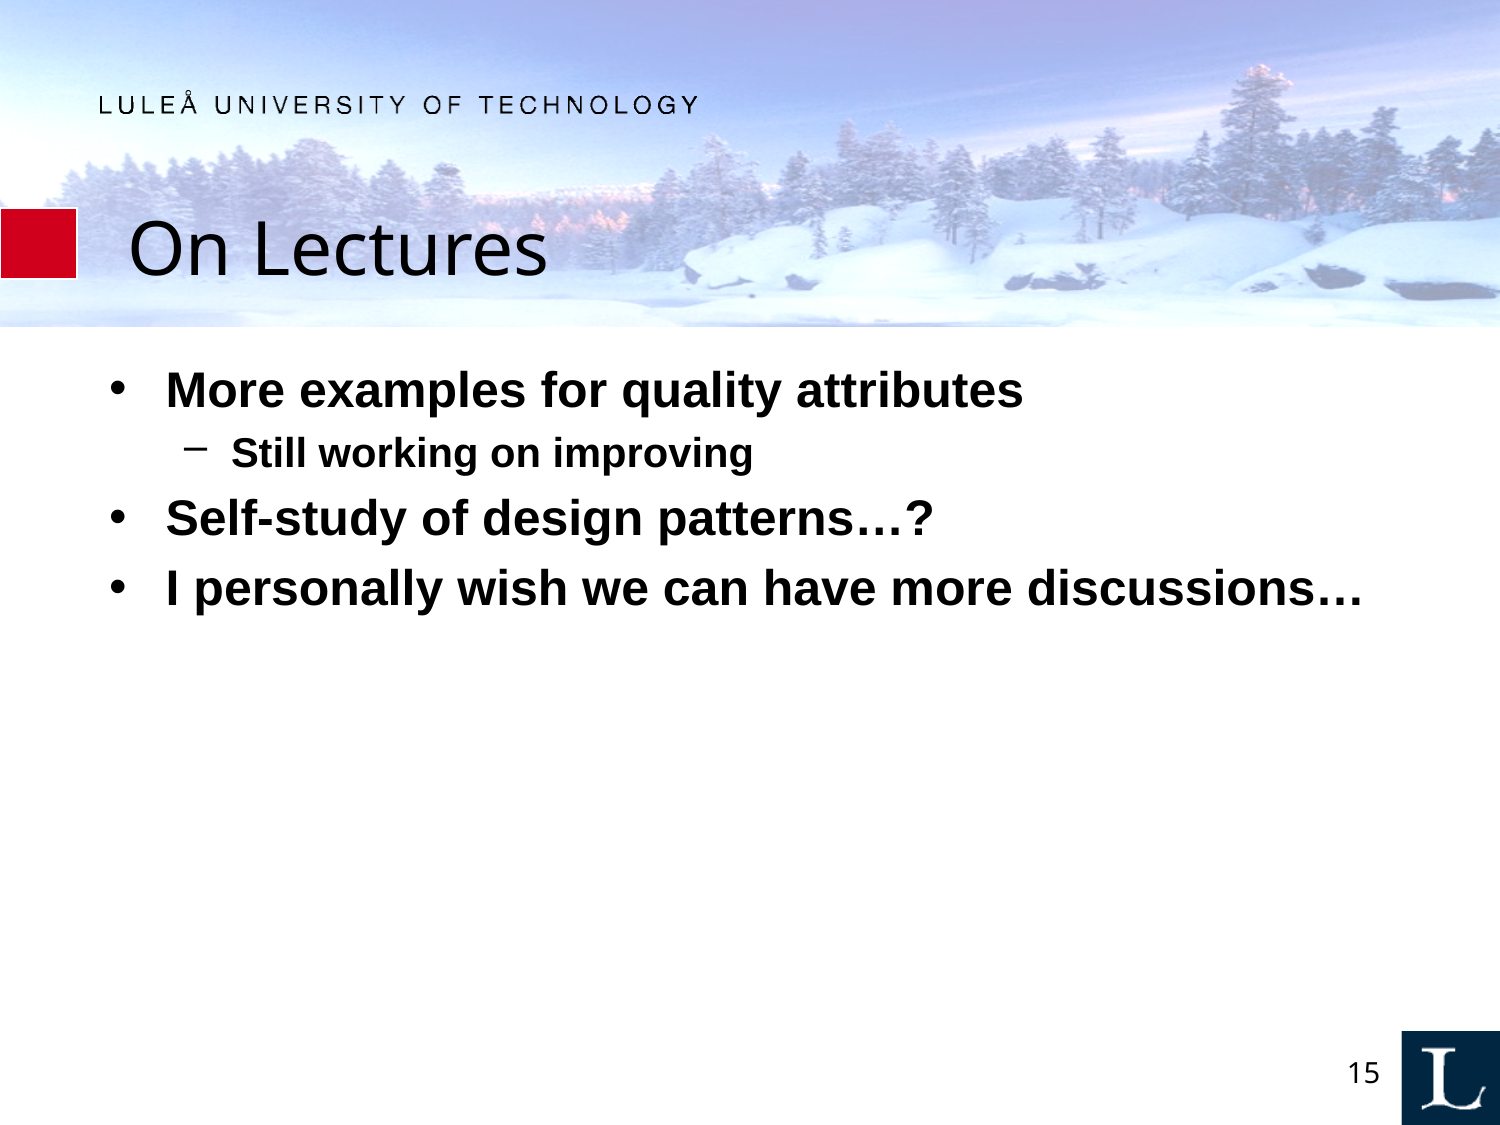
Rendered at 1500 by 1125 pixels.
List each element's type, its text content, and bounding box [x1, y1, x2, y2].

list More examples for quality attributes Still working on improving Self-study of design patterns…? I personally wish we can have more discussions… [94, 350, 1412, 975]
title On Lectures [111, 160, 1412, 330]
picture [1399, 1031, 1500, 1125]
slide_number 15 [1045, 1046, 1396, 1125]
picture [100, 90, 697, 114]
